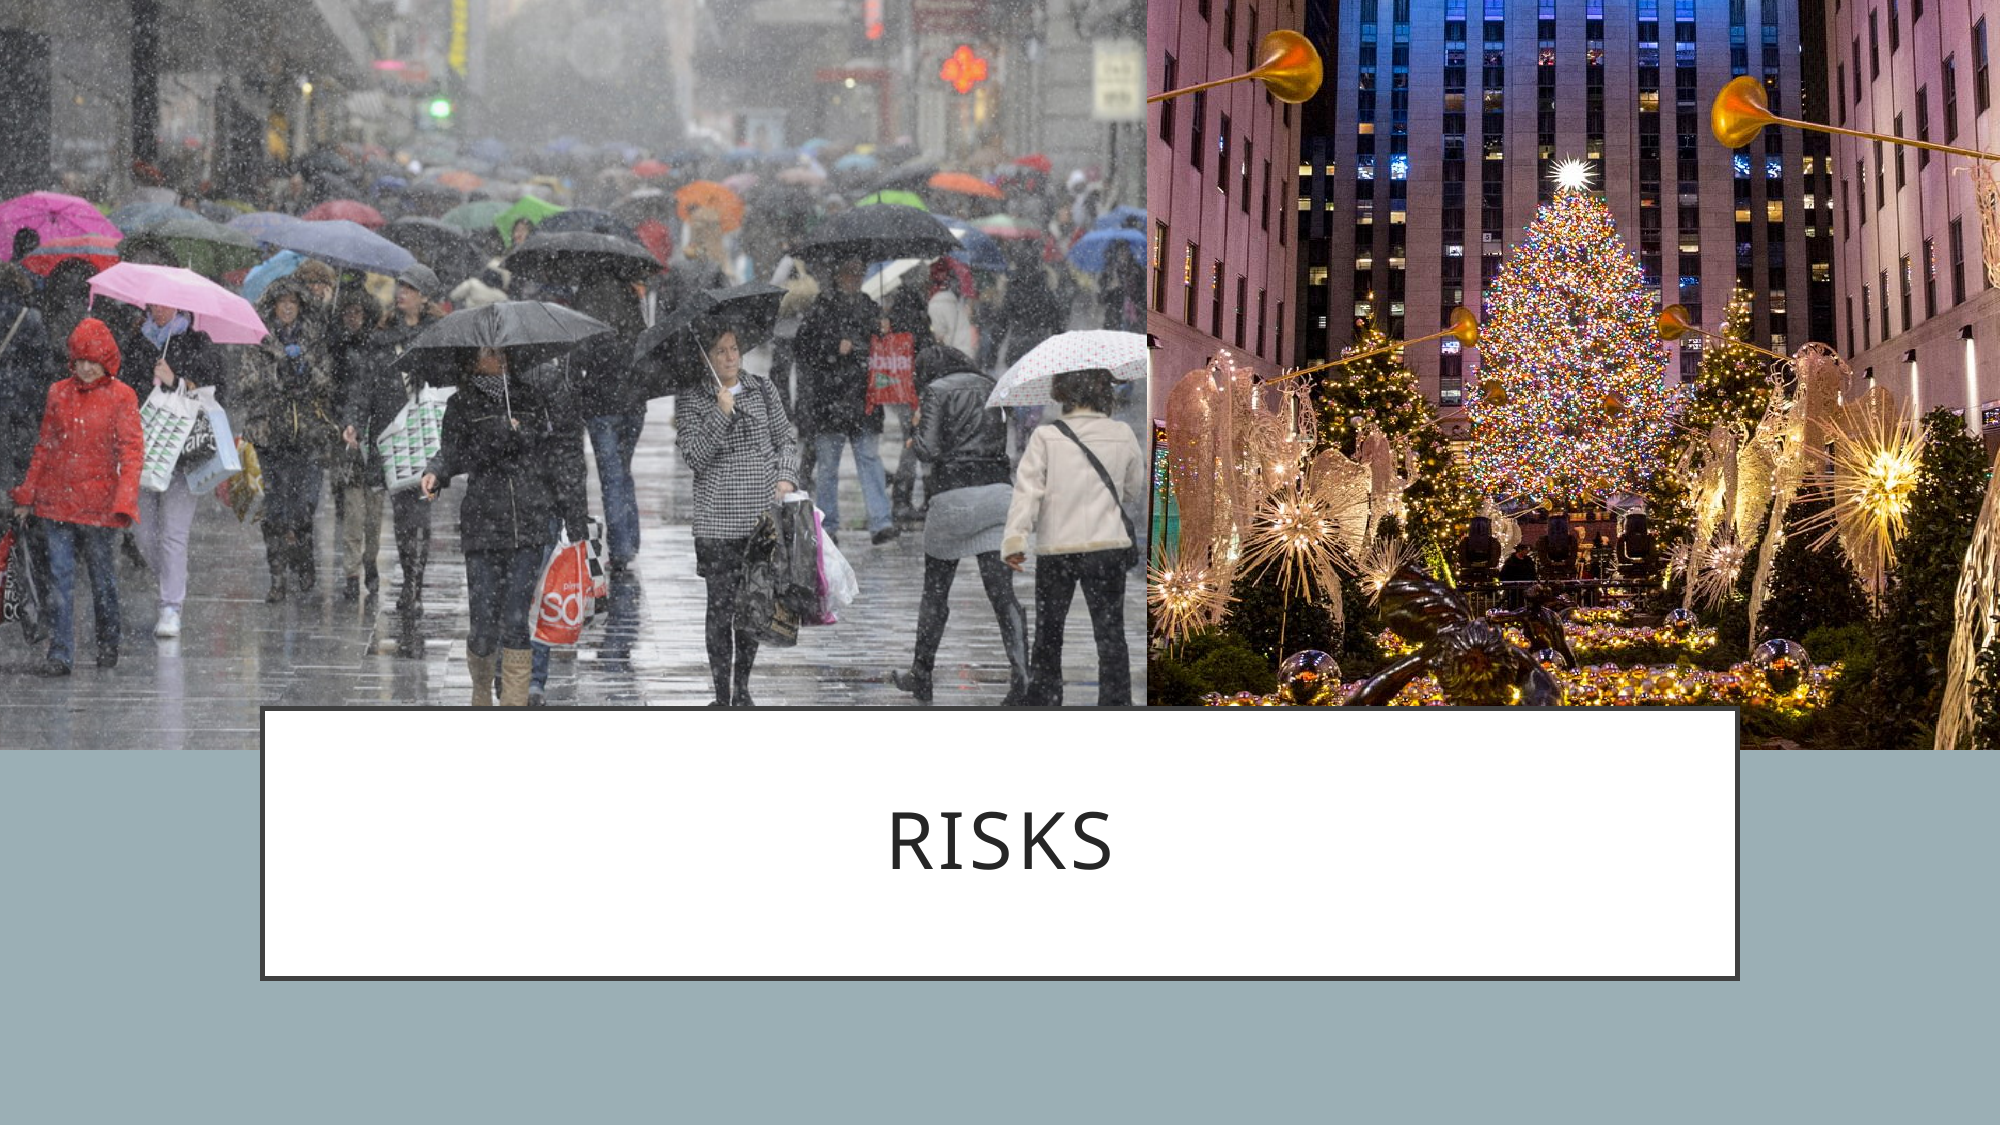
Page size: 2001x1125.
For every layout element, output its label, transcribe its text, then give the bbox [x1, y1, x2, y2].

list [1147, 0, 2000, 750]
title Risks [260, 750, 1740, 981]
picture [0, 0, 1147, 750]
